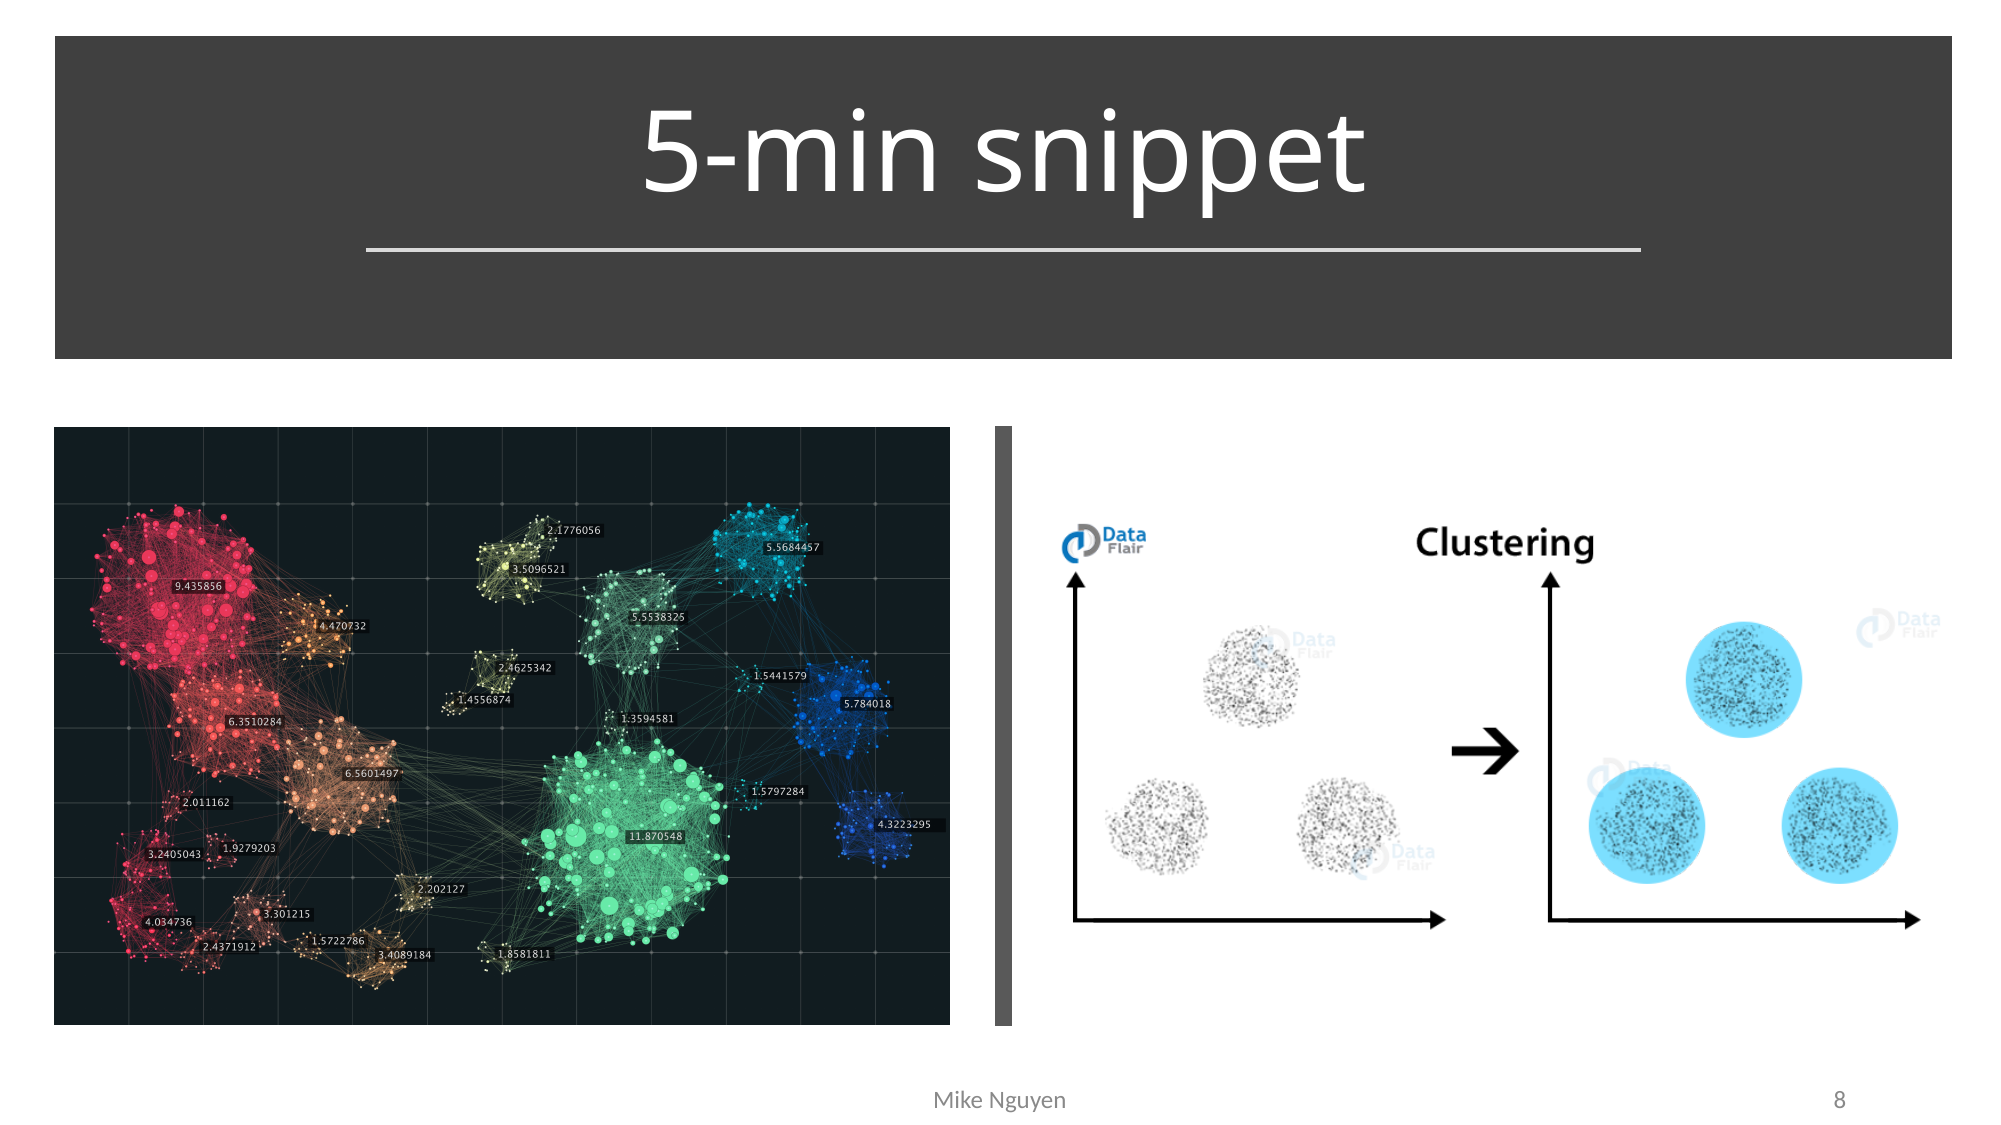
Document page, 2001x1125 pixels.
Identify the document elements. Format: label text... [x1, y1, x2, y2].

picture [54, 427, 950, 1025]
slide_number 8 [1411, 1069, 1862, 1125]
text_box [64, 45, 1942, 350]
footer Mike Nguyen [662, 1069, 1338, 1125]
title 5-min snippet [89, 71, 1917, 224]
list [1057, 519, 1953, 933]
